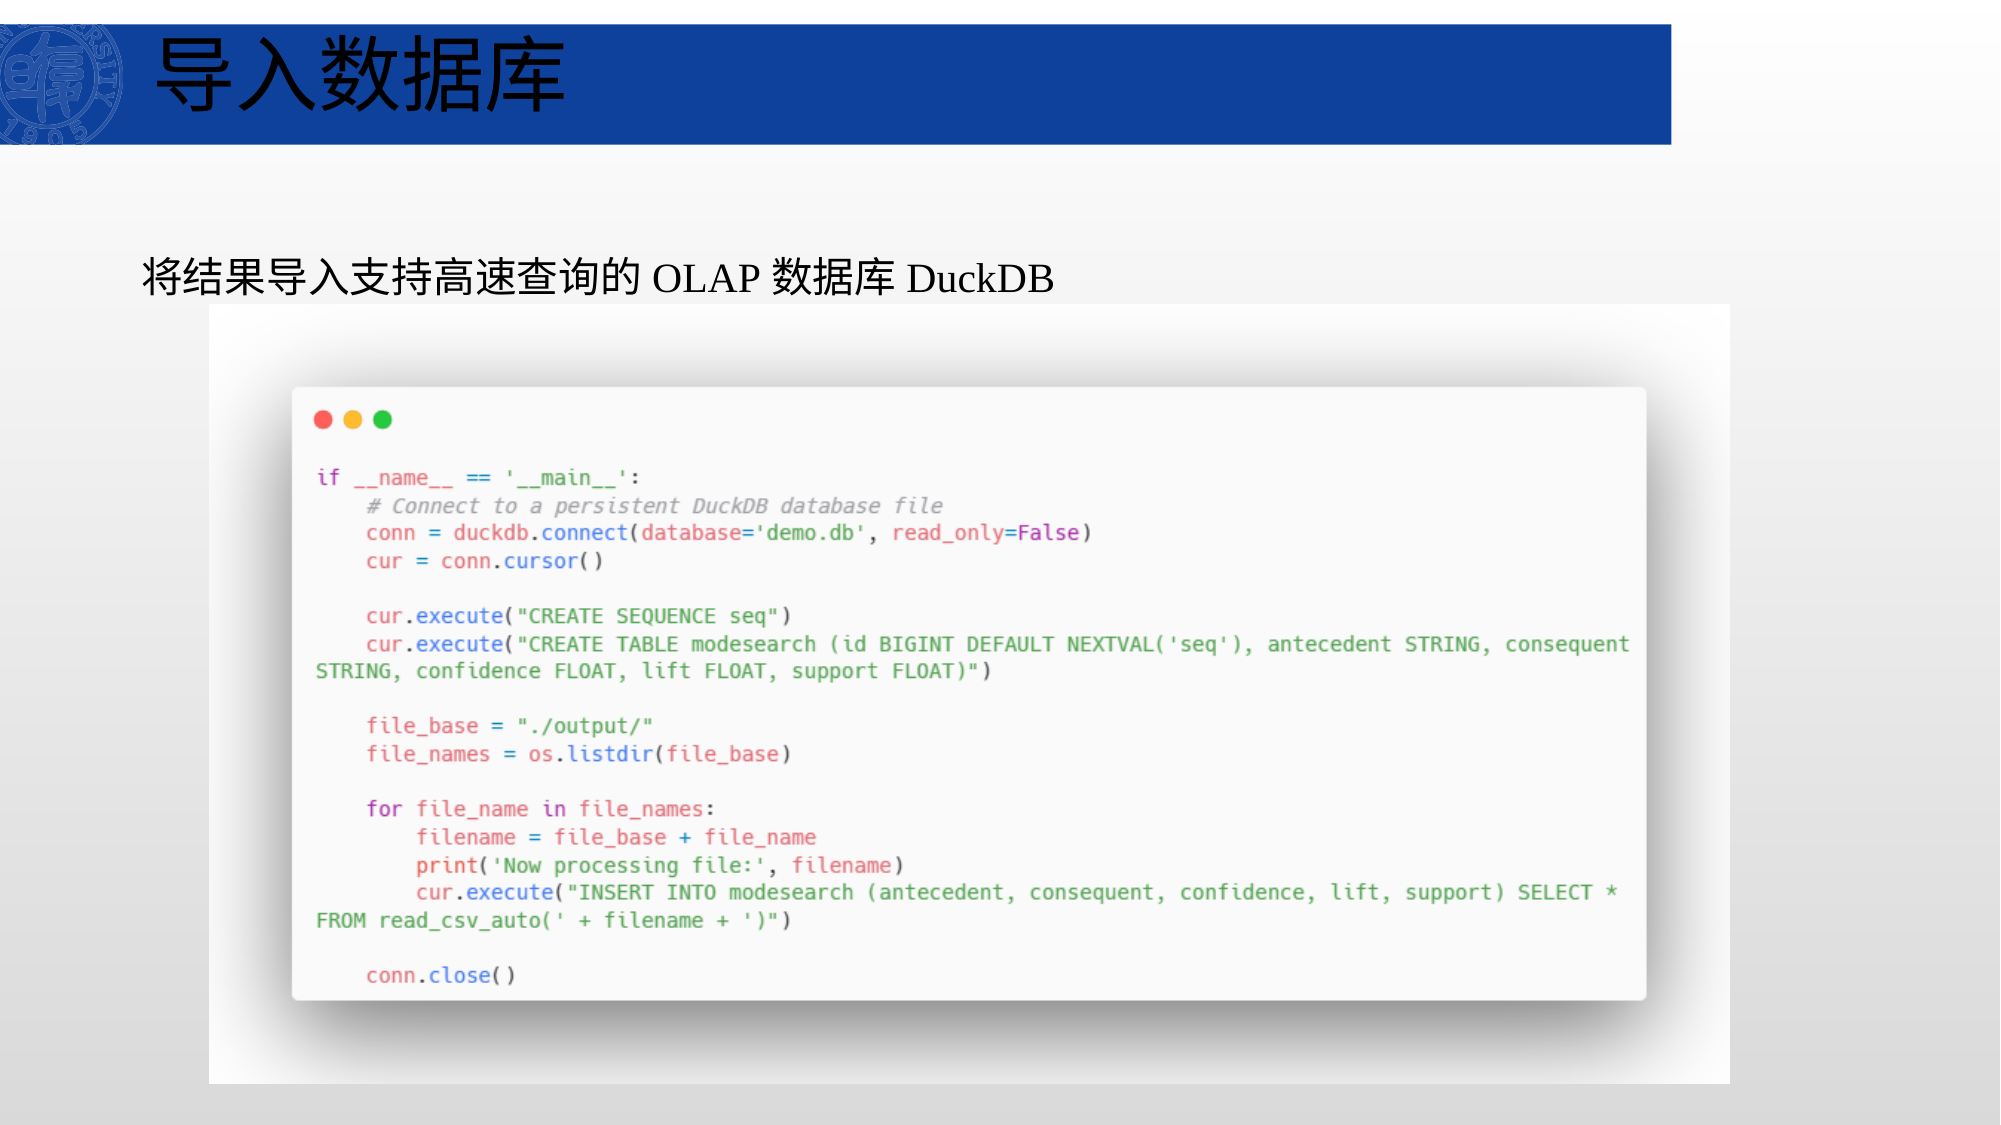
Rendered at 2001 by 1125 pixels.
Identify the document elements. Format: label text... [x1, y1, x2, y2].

text_box 导入数据库 [137, 26, 1863, 244]
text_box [0, 24, 1672, 145]
text_box 将结果导入支持高速查询的OLAP数据库DuckDB [126, 243, 1071, 309]
picture [208, 304, 1730, 1084]
